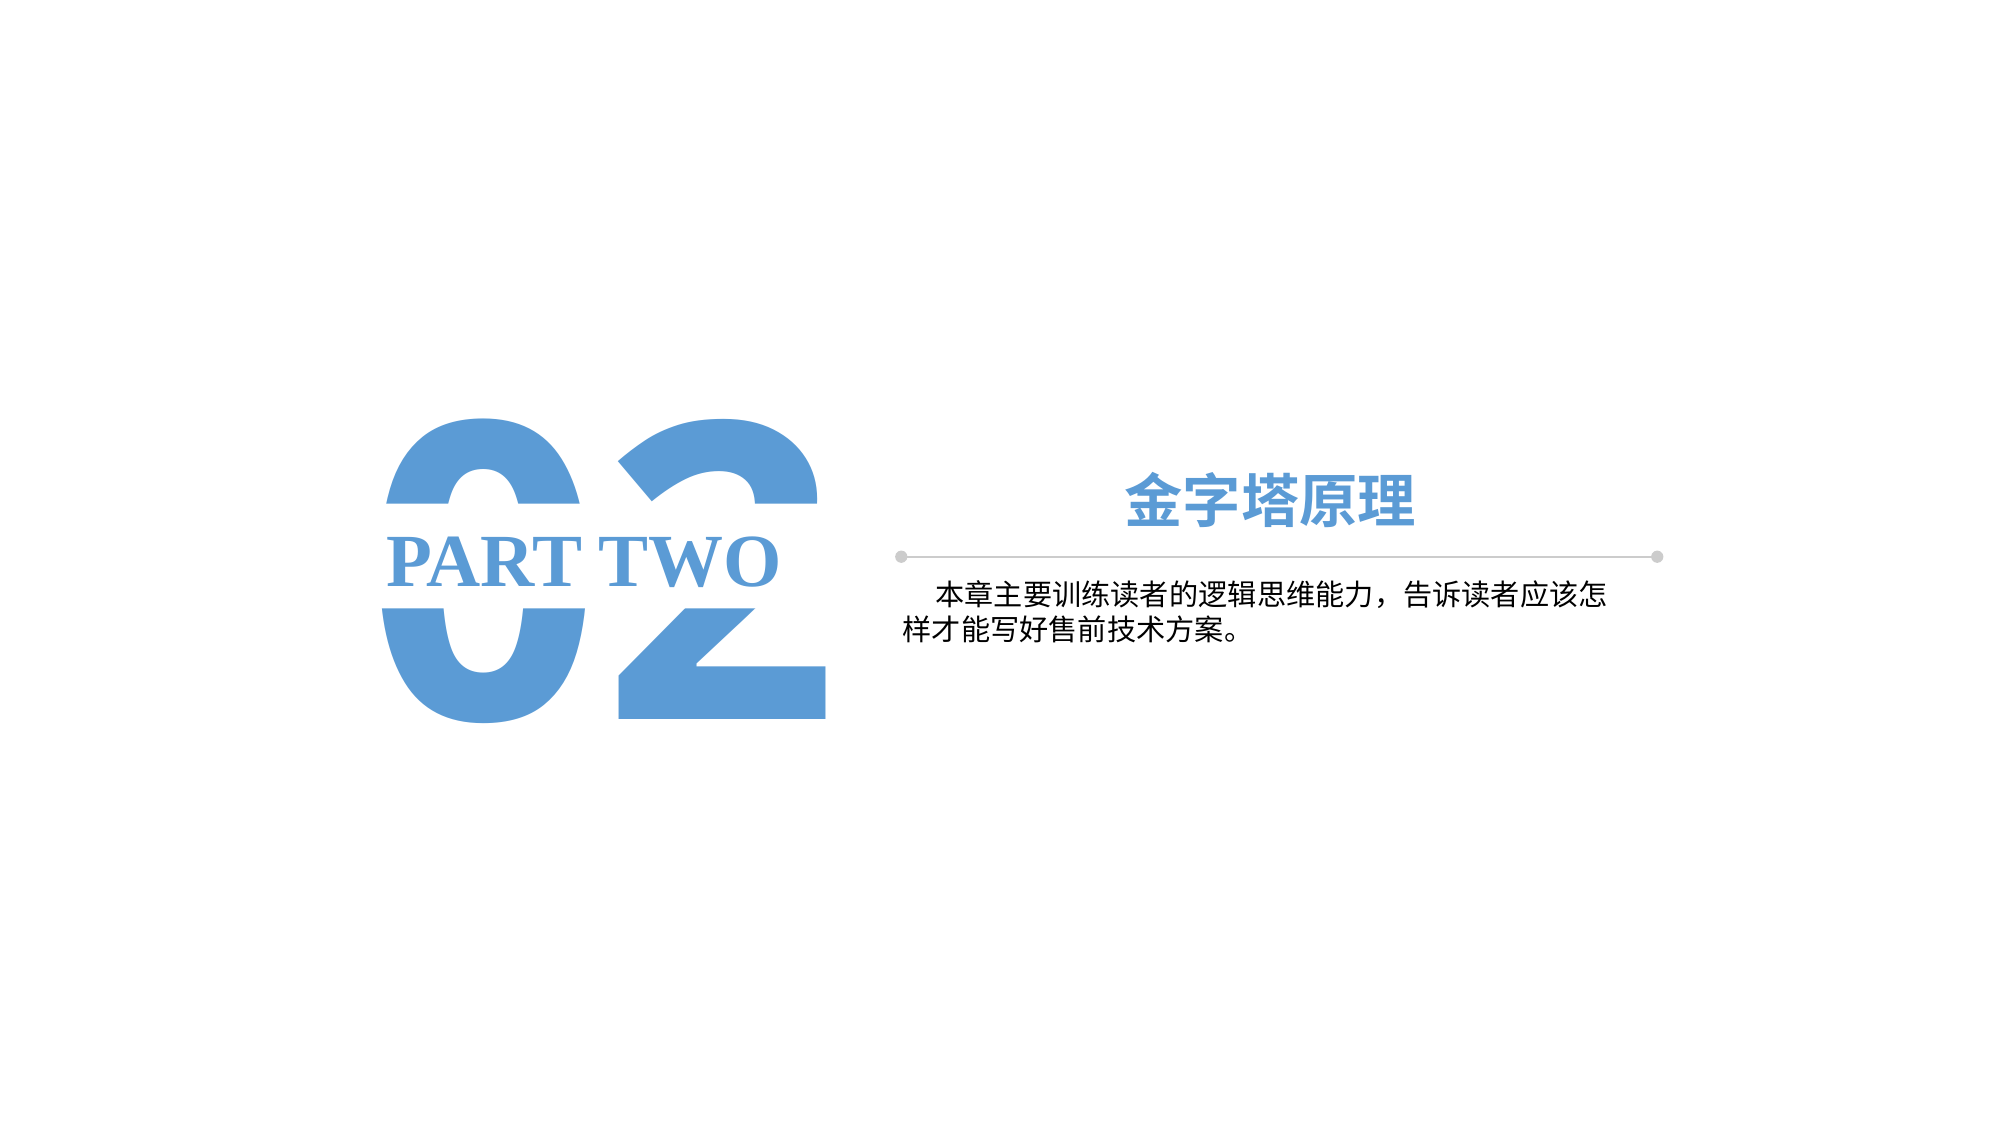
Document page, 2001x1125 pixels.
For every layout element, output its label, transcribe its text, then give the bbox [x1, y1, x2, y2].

text_box PART TWO [258, 503, 872, 609]
text_box 金字塔原理 [887, 456, 1653, 542]
text_box 本章主要训练读者的逻辑思维能力，告诉读者应该怎样才能写好售前技术方案。 [887, 569, 1650, 654]
text_box 02 [257, 297, 948, 811]
